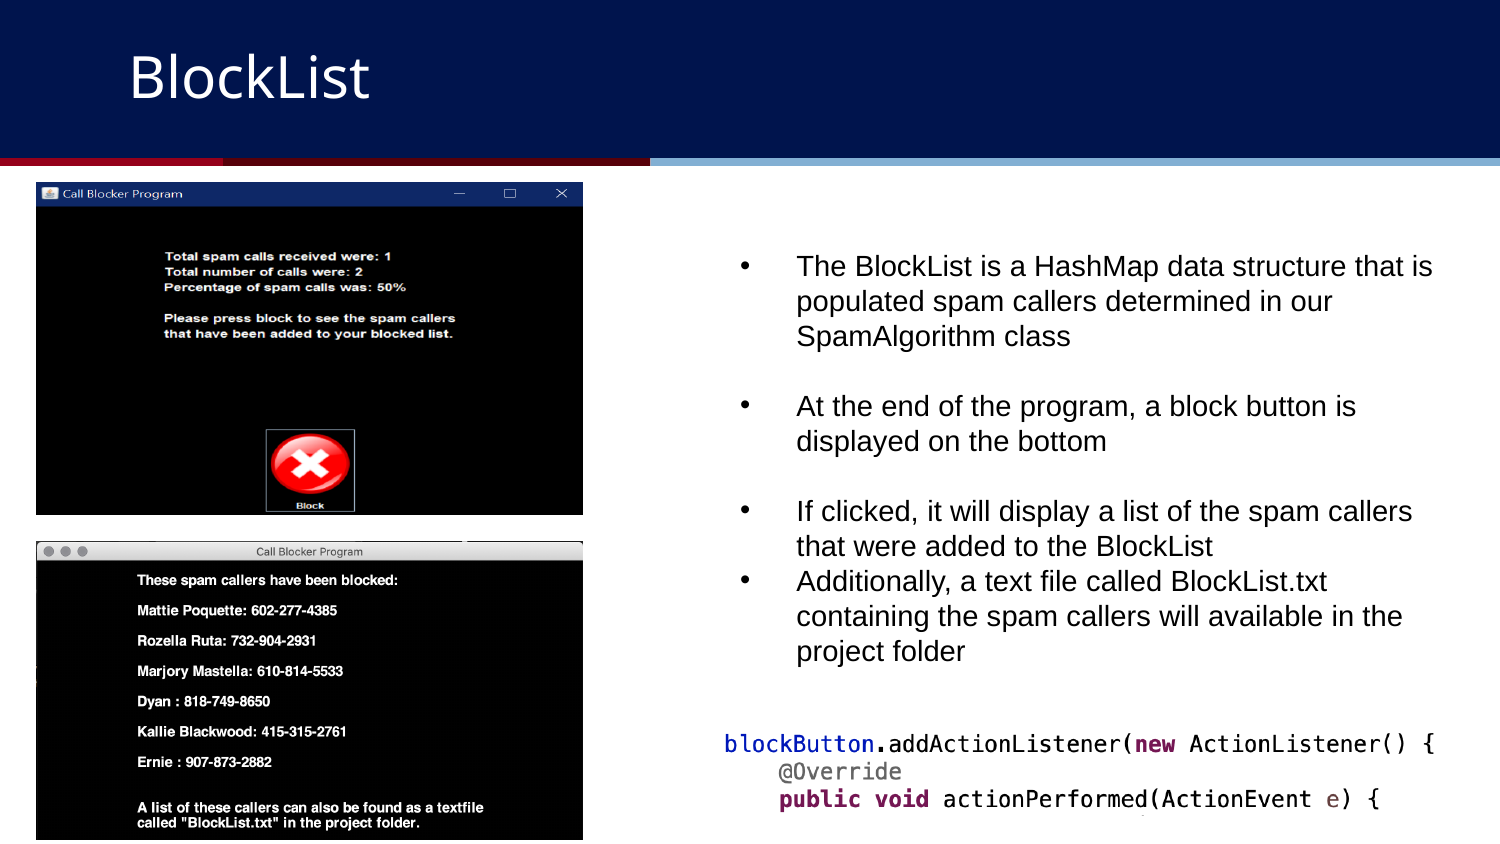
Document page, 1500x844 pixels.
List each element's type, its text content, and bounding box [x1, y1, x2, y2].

picture [707, 724, 1443, 816]
picture [36, 182, 583, 515]
list BlockList [76, 37, 1425, 113]
picture [36, 541, 583, 840]
text_box The BlockList is a HashMap data structure that is populated spam callers determined in our SpamAlgorithm class At the end of the program, a block button is displayed on the bottom If clicked, it will display a list of the spam callers that were added to the BlockList Additionally, a text file called BlockList.txt containing the spam callers will available in the project folder [725, 205, 1461, 780]
